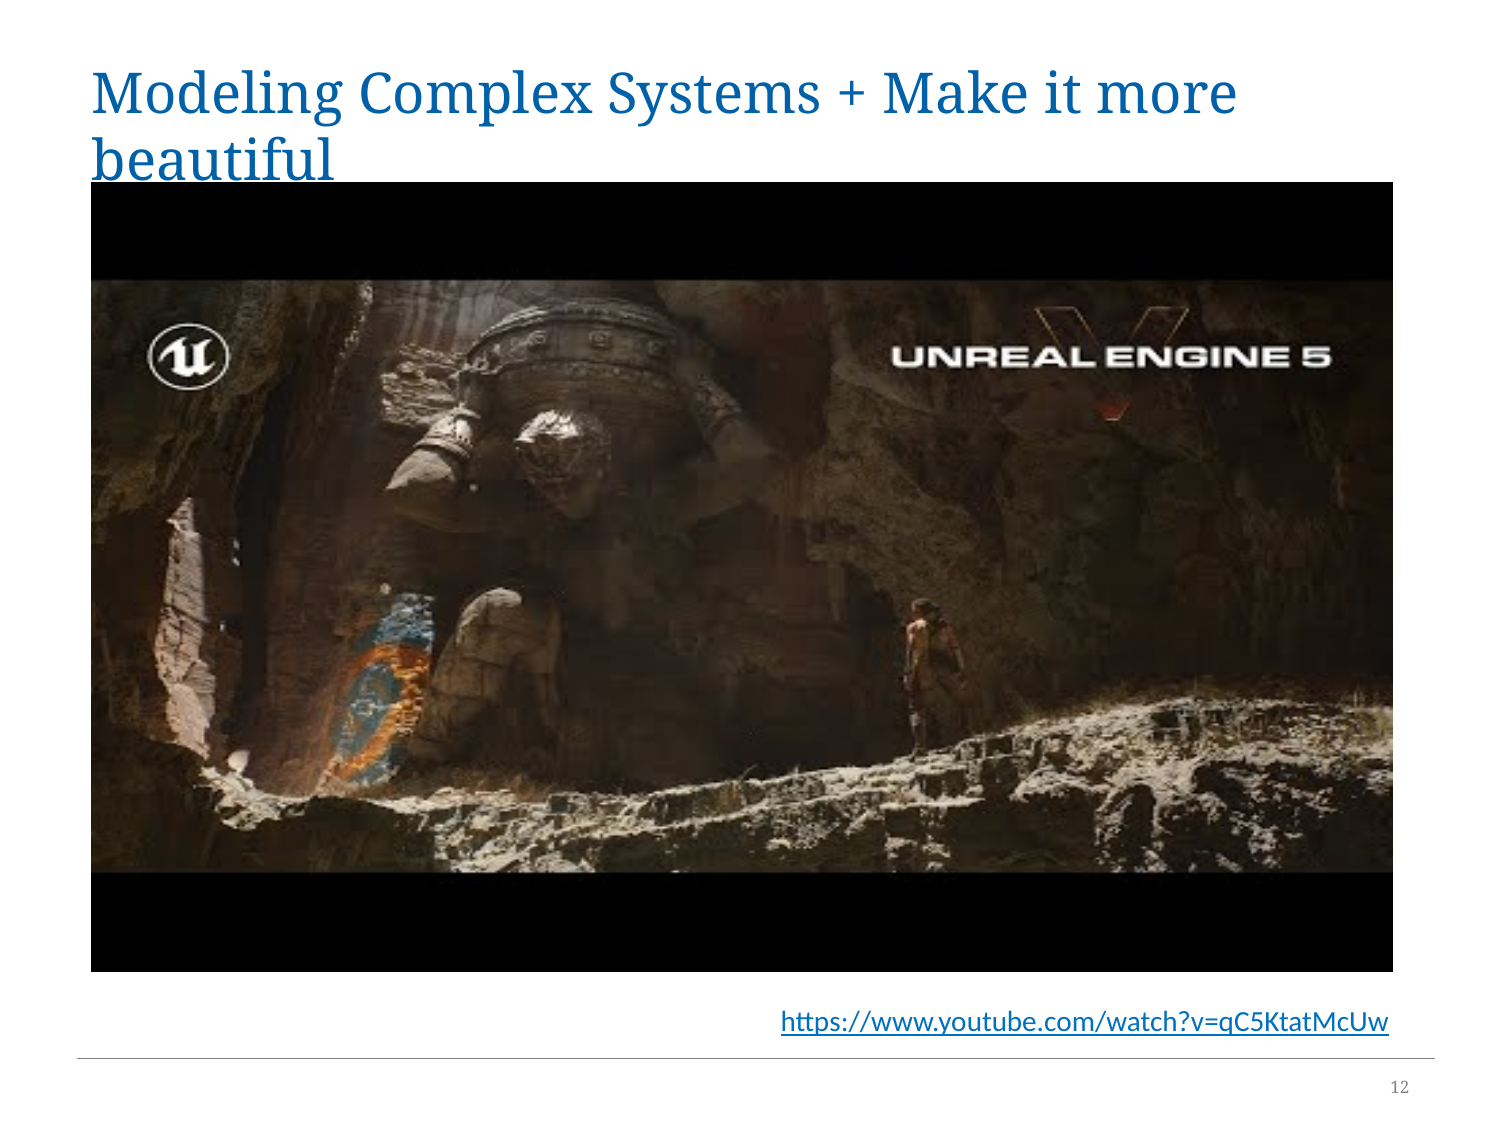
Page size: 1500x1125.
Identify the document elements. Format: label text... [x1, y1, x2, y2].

text_box https://www.youtube.com/watch?v=qC5KtatMcUw [765, 995, 1500, 1045]
title Modeling Complex Systems + Make it more beautiful [76, 54, 1427, 194]
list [90, 181, 1394, 973]
slide_number 12 [1175, 1057, 1425, 1118]
